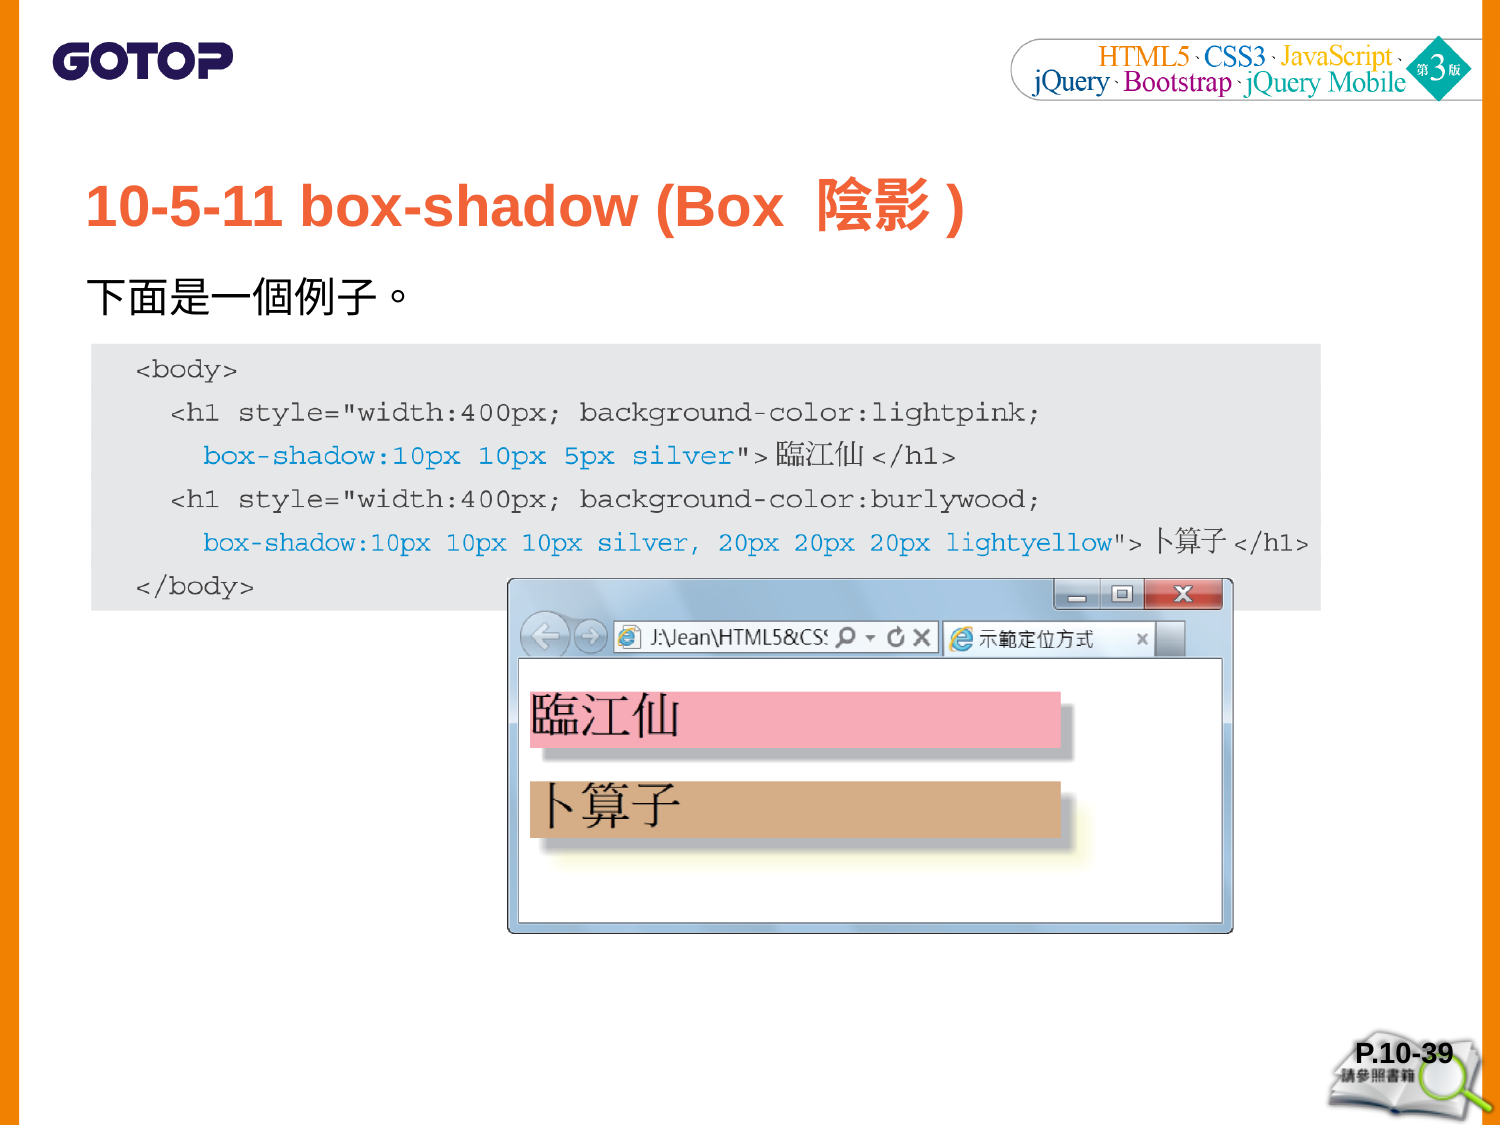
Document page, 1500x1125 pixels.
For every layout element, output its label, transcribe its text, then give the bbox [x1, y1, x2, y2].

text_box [88, 340, 1322, 941]
list 10-5-11 box-shadow (Box 陰影) 下面是一個例子。 [70, 125, 1436, 1106]
list P.10-39 [1293, 1016, 1469, 1069]
picture [0, 0, 1500, 1125]
